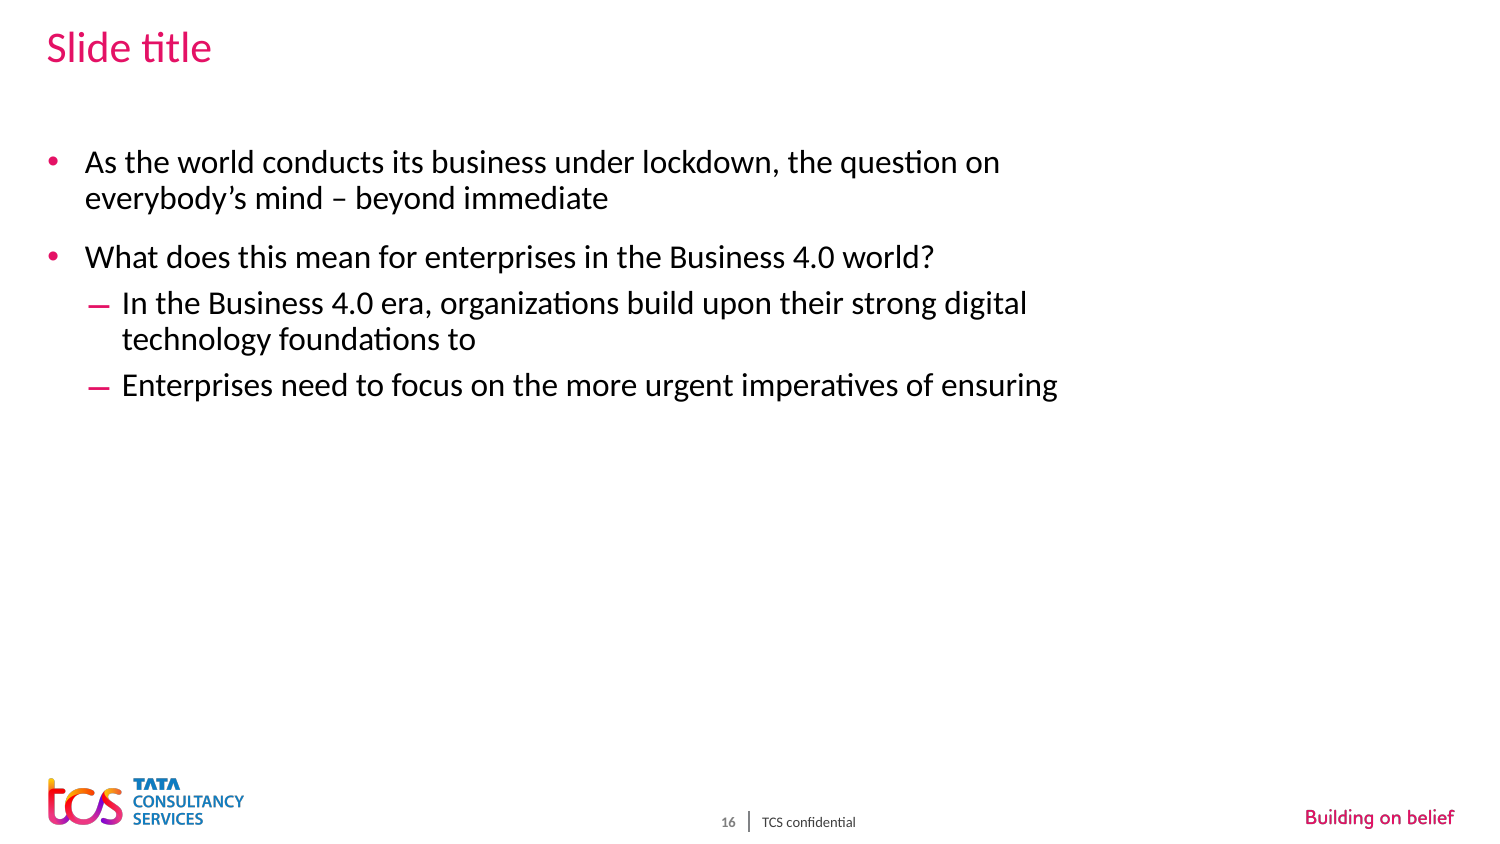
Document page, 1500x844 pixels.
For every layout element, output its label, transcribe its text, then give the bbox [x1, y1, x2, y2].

title Slide title [31, 17, 1326, 109]
list As the world conducts its business under lockdown, the question on everybody’s mind – beyond immediate What does this mean for enterprises in the Business 4.0 world? In the Business 4.0 era, organizations build upon their strong digital technology foundations to Enterprises need to focus on the more urgent imperatives of ensuring [46, 137, 1099, 673]
picture [1306, 809, 1455, 829]
footer TCS confidential [751, 810, 1060, 832]
picture [48, 777, 245, 826]
